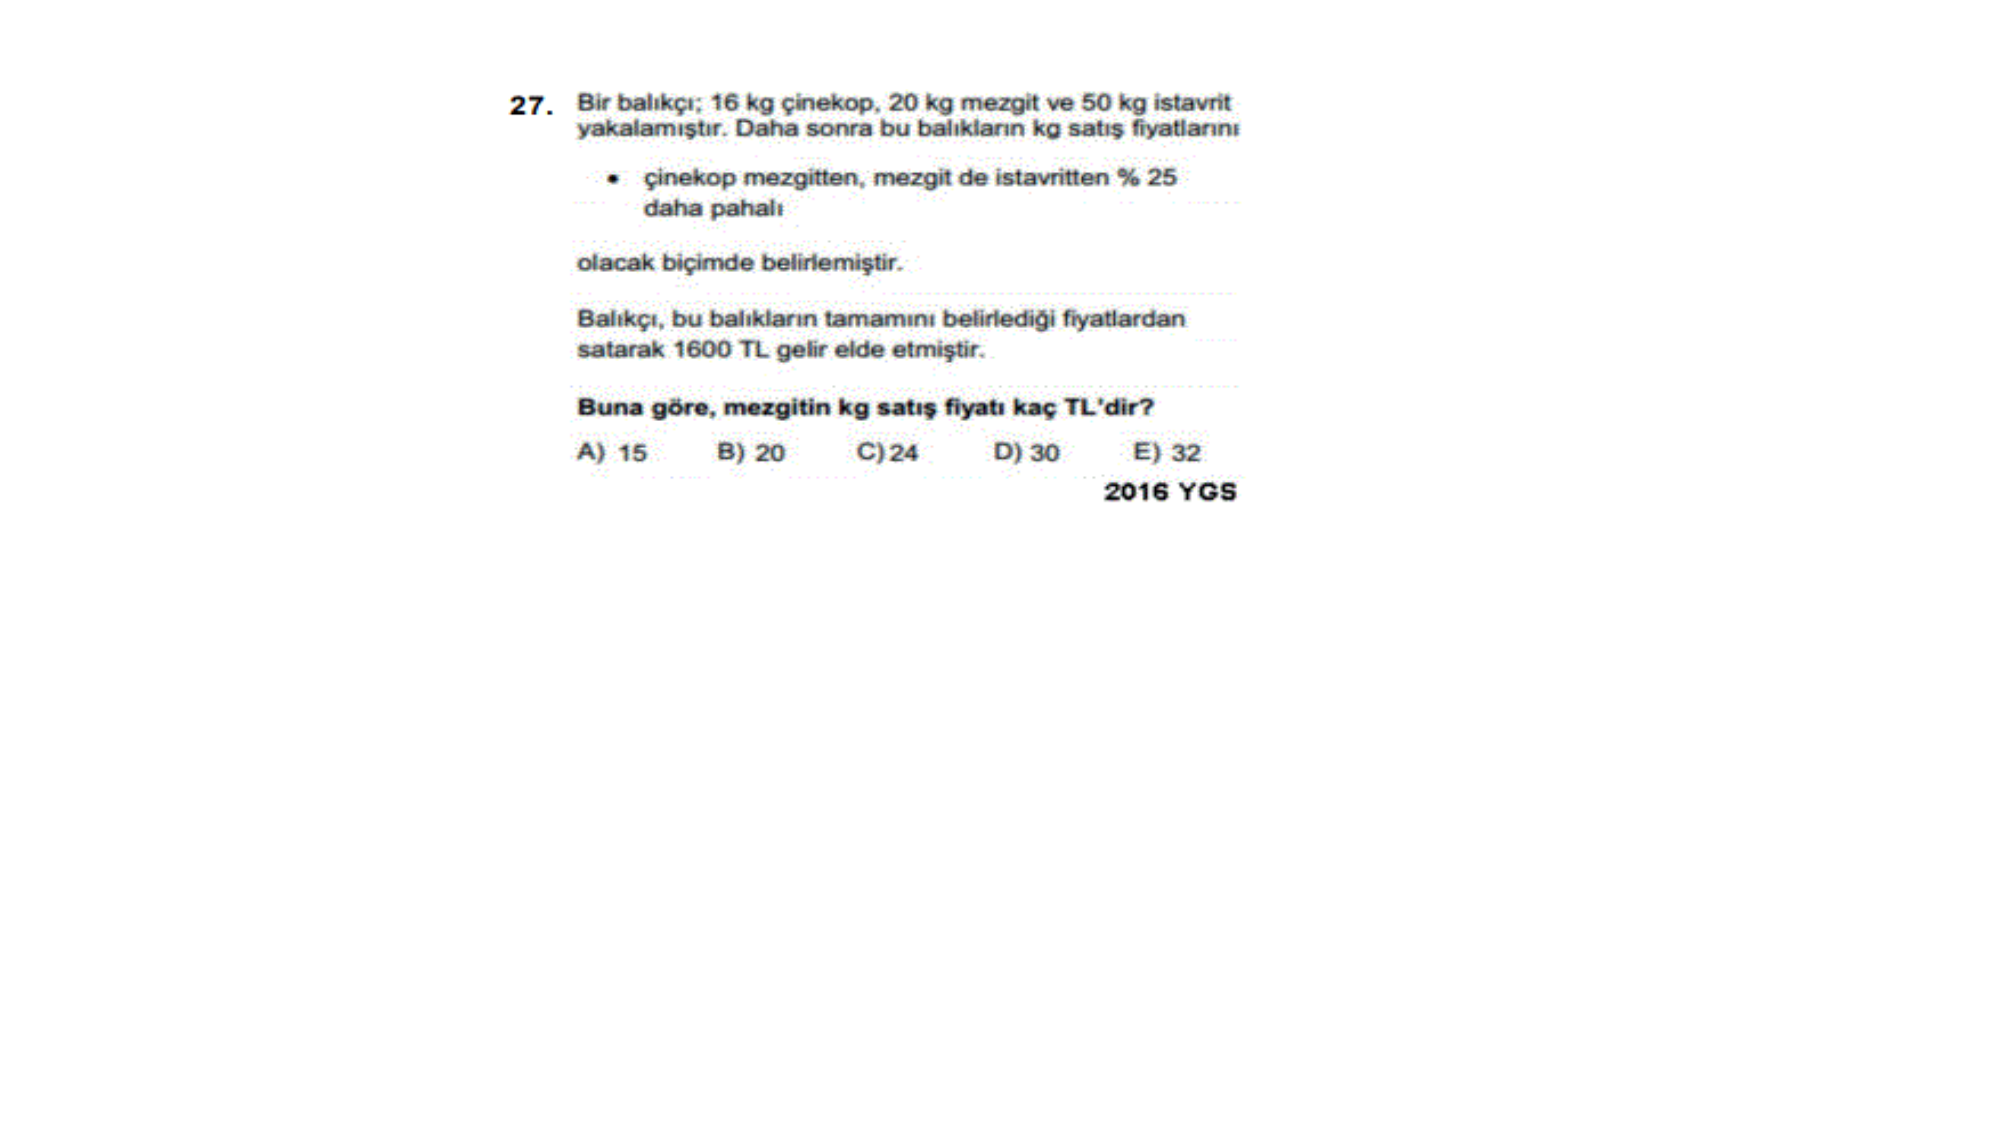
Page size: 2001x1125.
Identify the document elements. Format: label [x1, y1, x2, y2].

list [384, 59, 1269, 570]
